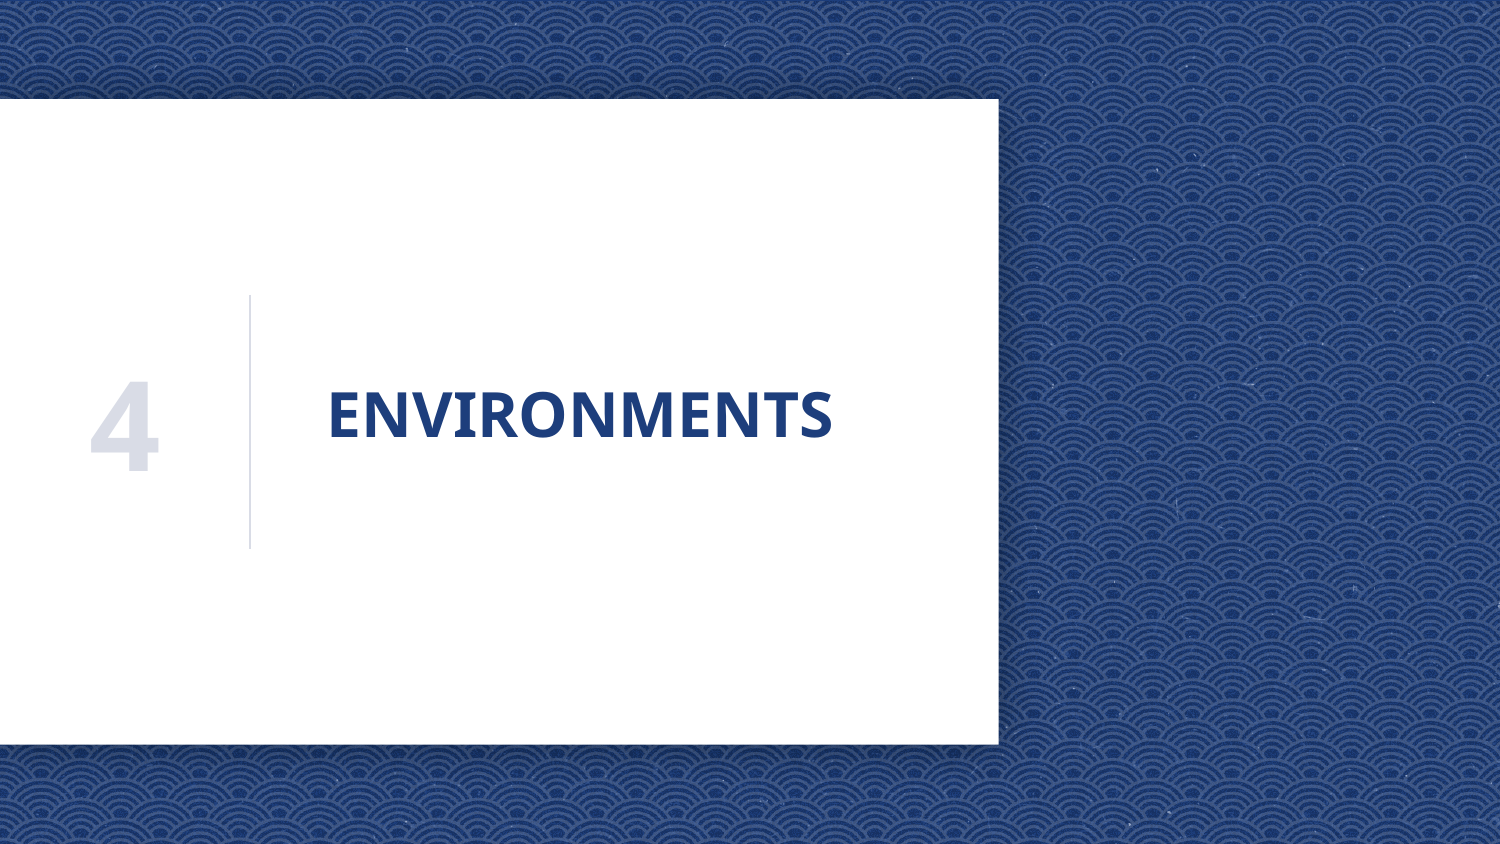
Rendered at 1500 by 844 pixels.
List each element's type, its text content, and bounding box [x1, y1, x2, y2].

picture [0, 1, 1500, 844]
title ENVIRONMENTS [326, 259, 920, 450]
text_box 4 [0, 295, 251, 549]
